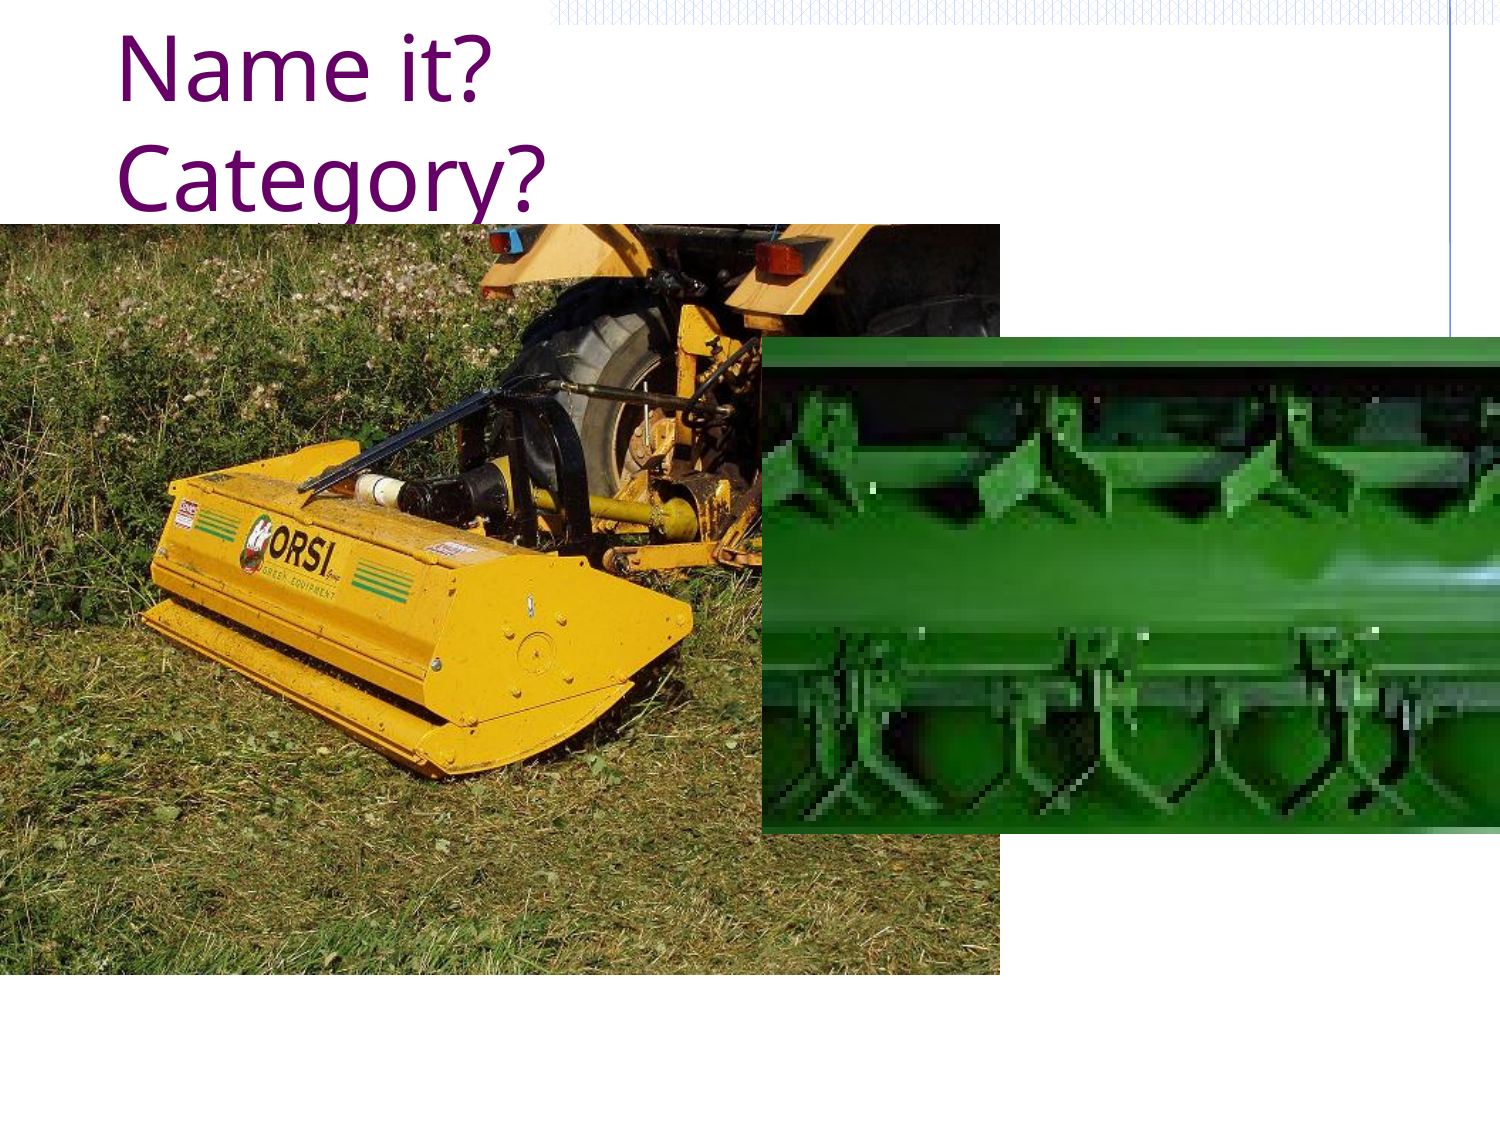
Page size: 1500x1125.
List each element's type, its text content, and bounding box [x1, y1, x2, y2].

picture [0, 224, 1500, 976]
title Name it? Category? [99, 50, 1375, 238]
